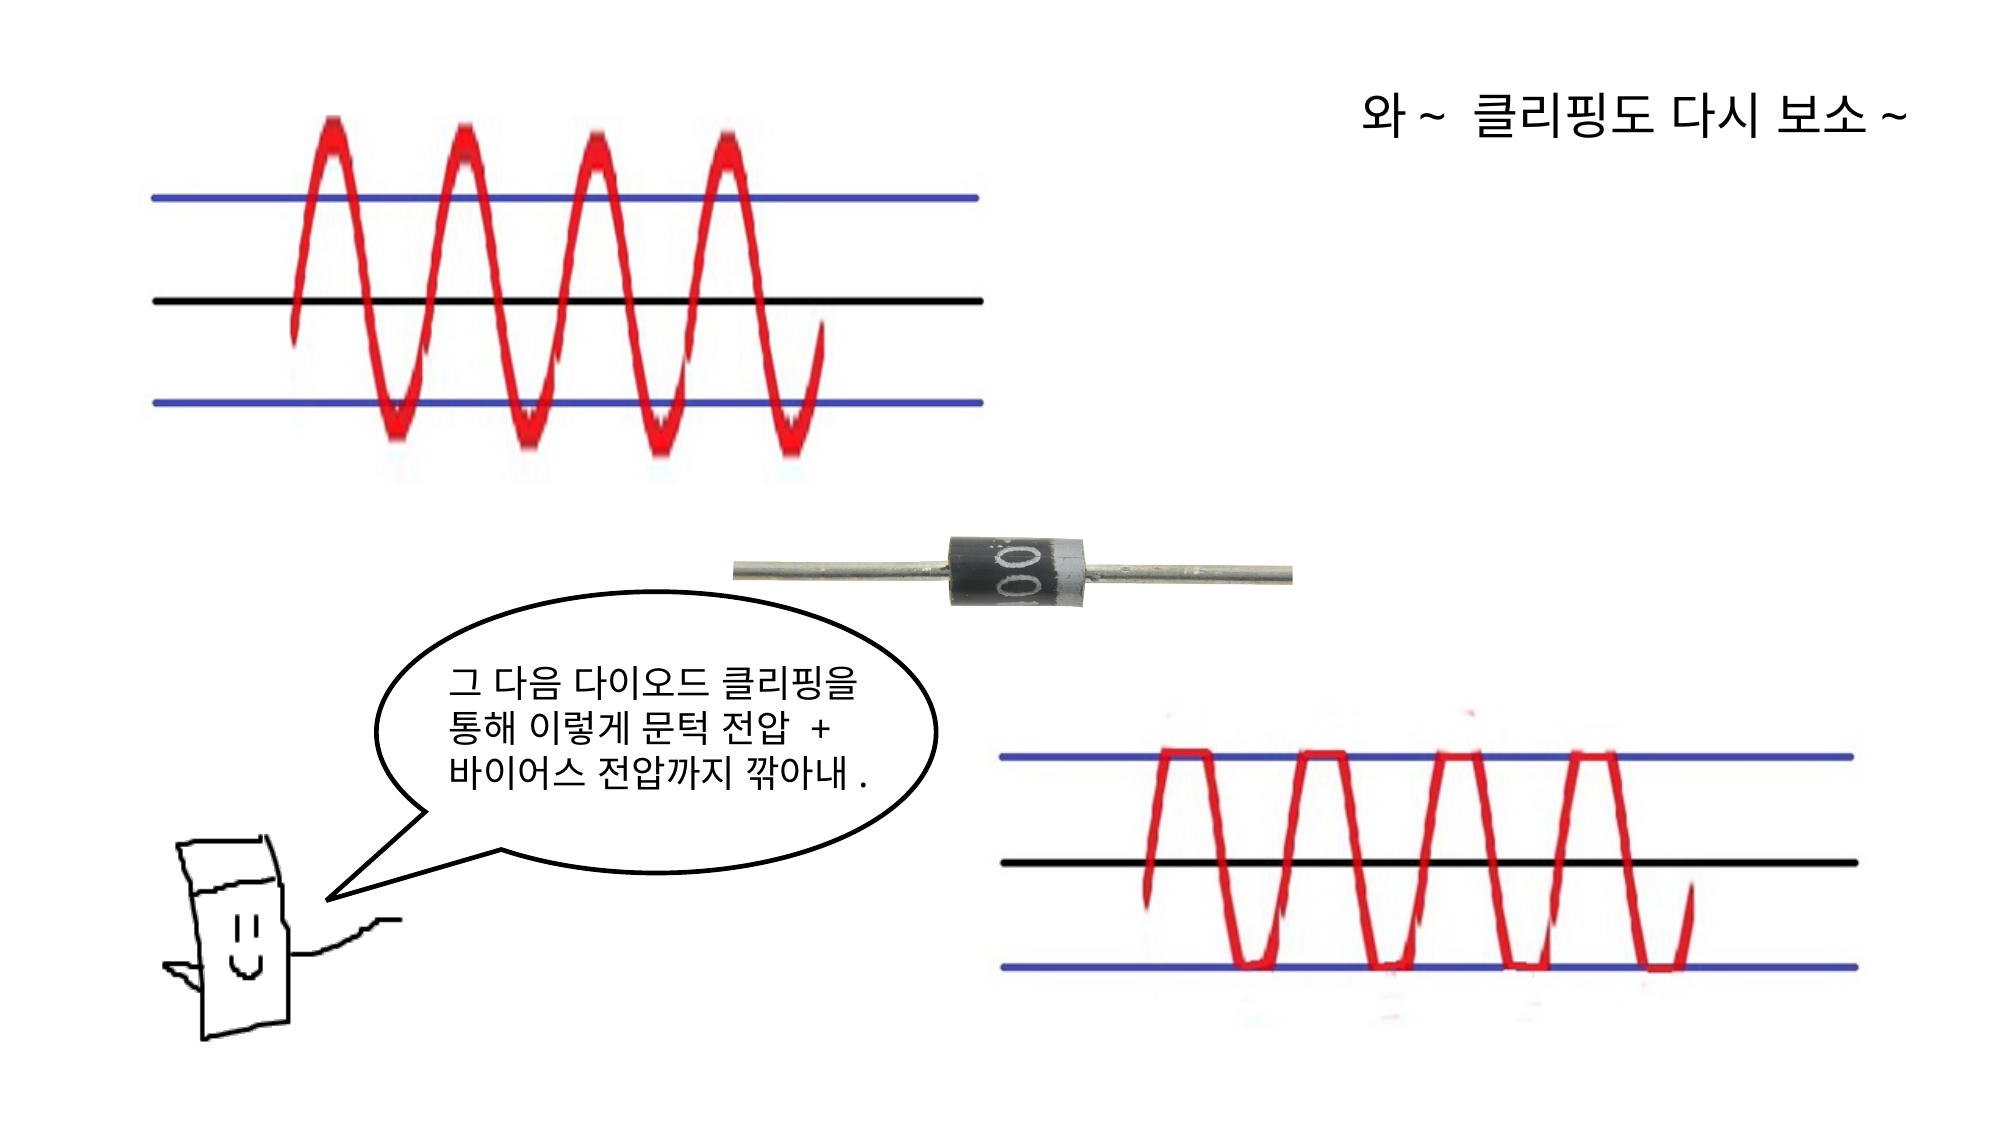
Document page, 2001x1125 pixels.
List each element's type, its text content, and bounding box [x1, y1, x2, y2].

text_box [375, 590, 732, 781]
picture [112, 781, 445, 1092]
text_box 와~ 클리핑도 다시 보소~ [1346, 77, 1924, 153]
text_box [444, 713, 938, 875]
picture [112, 115, 1872, 1033]
text_box 그 다음 다이오드 클리핑을 통해 이렇게 문턱 전압 + 바이어스 전압까지 깎아내. [434, 652, 884, 803]
